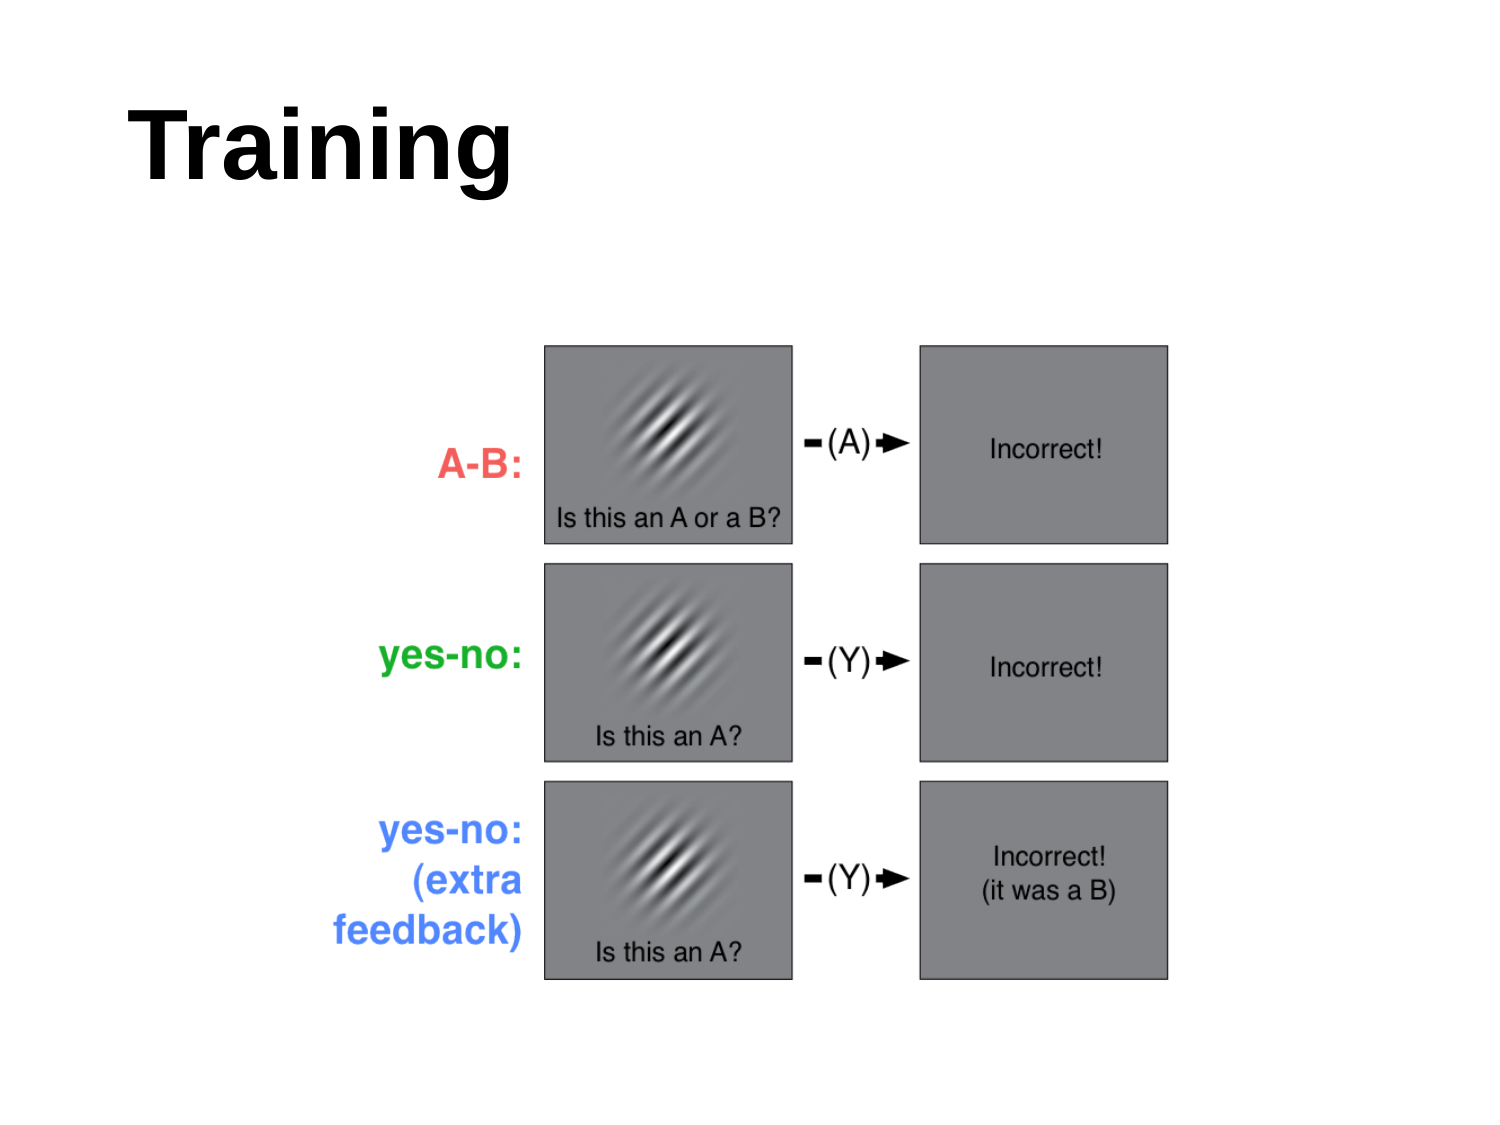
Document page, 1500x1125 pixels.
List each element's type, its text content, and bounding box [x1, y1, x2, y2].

title Training [112, 99, 1388, 288]
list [112, 324, 1388, 1001]
